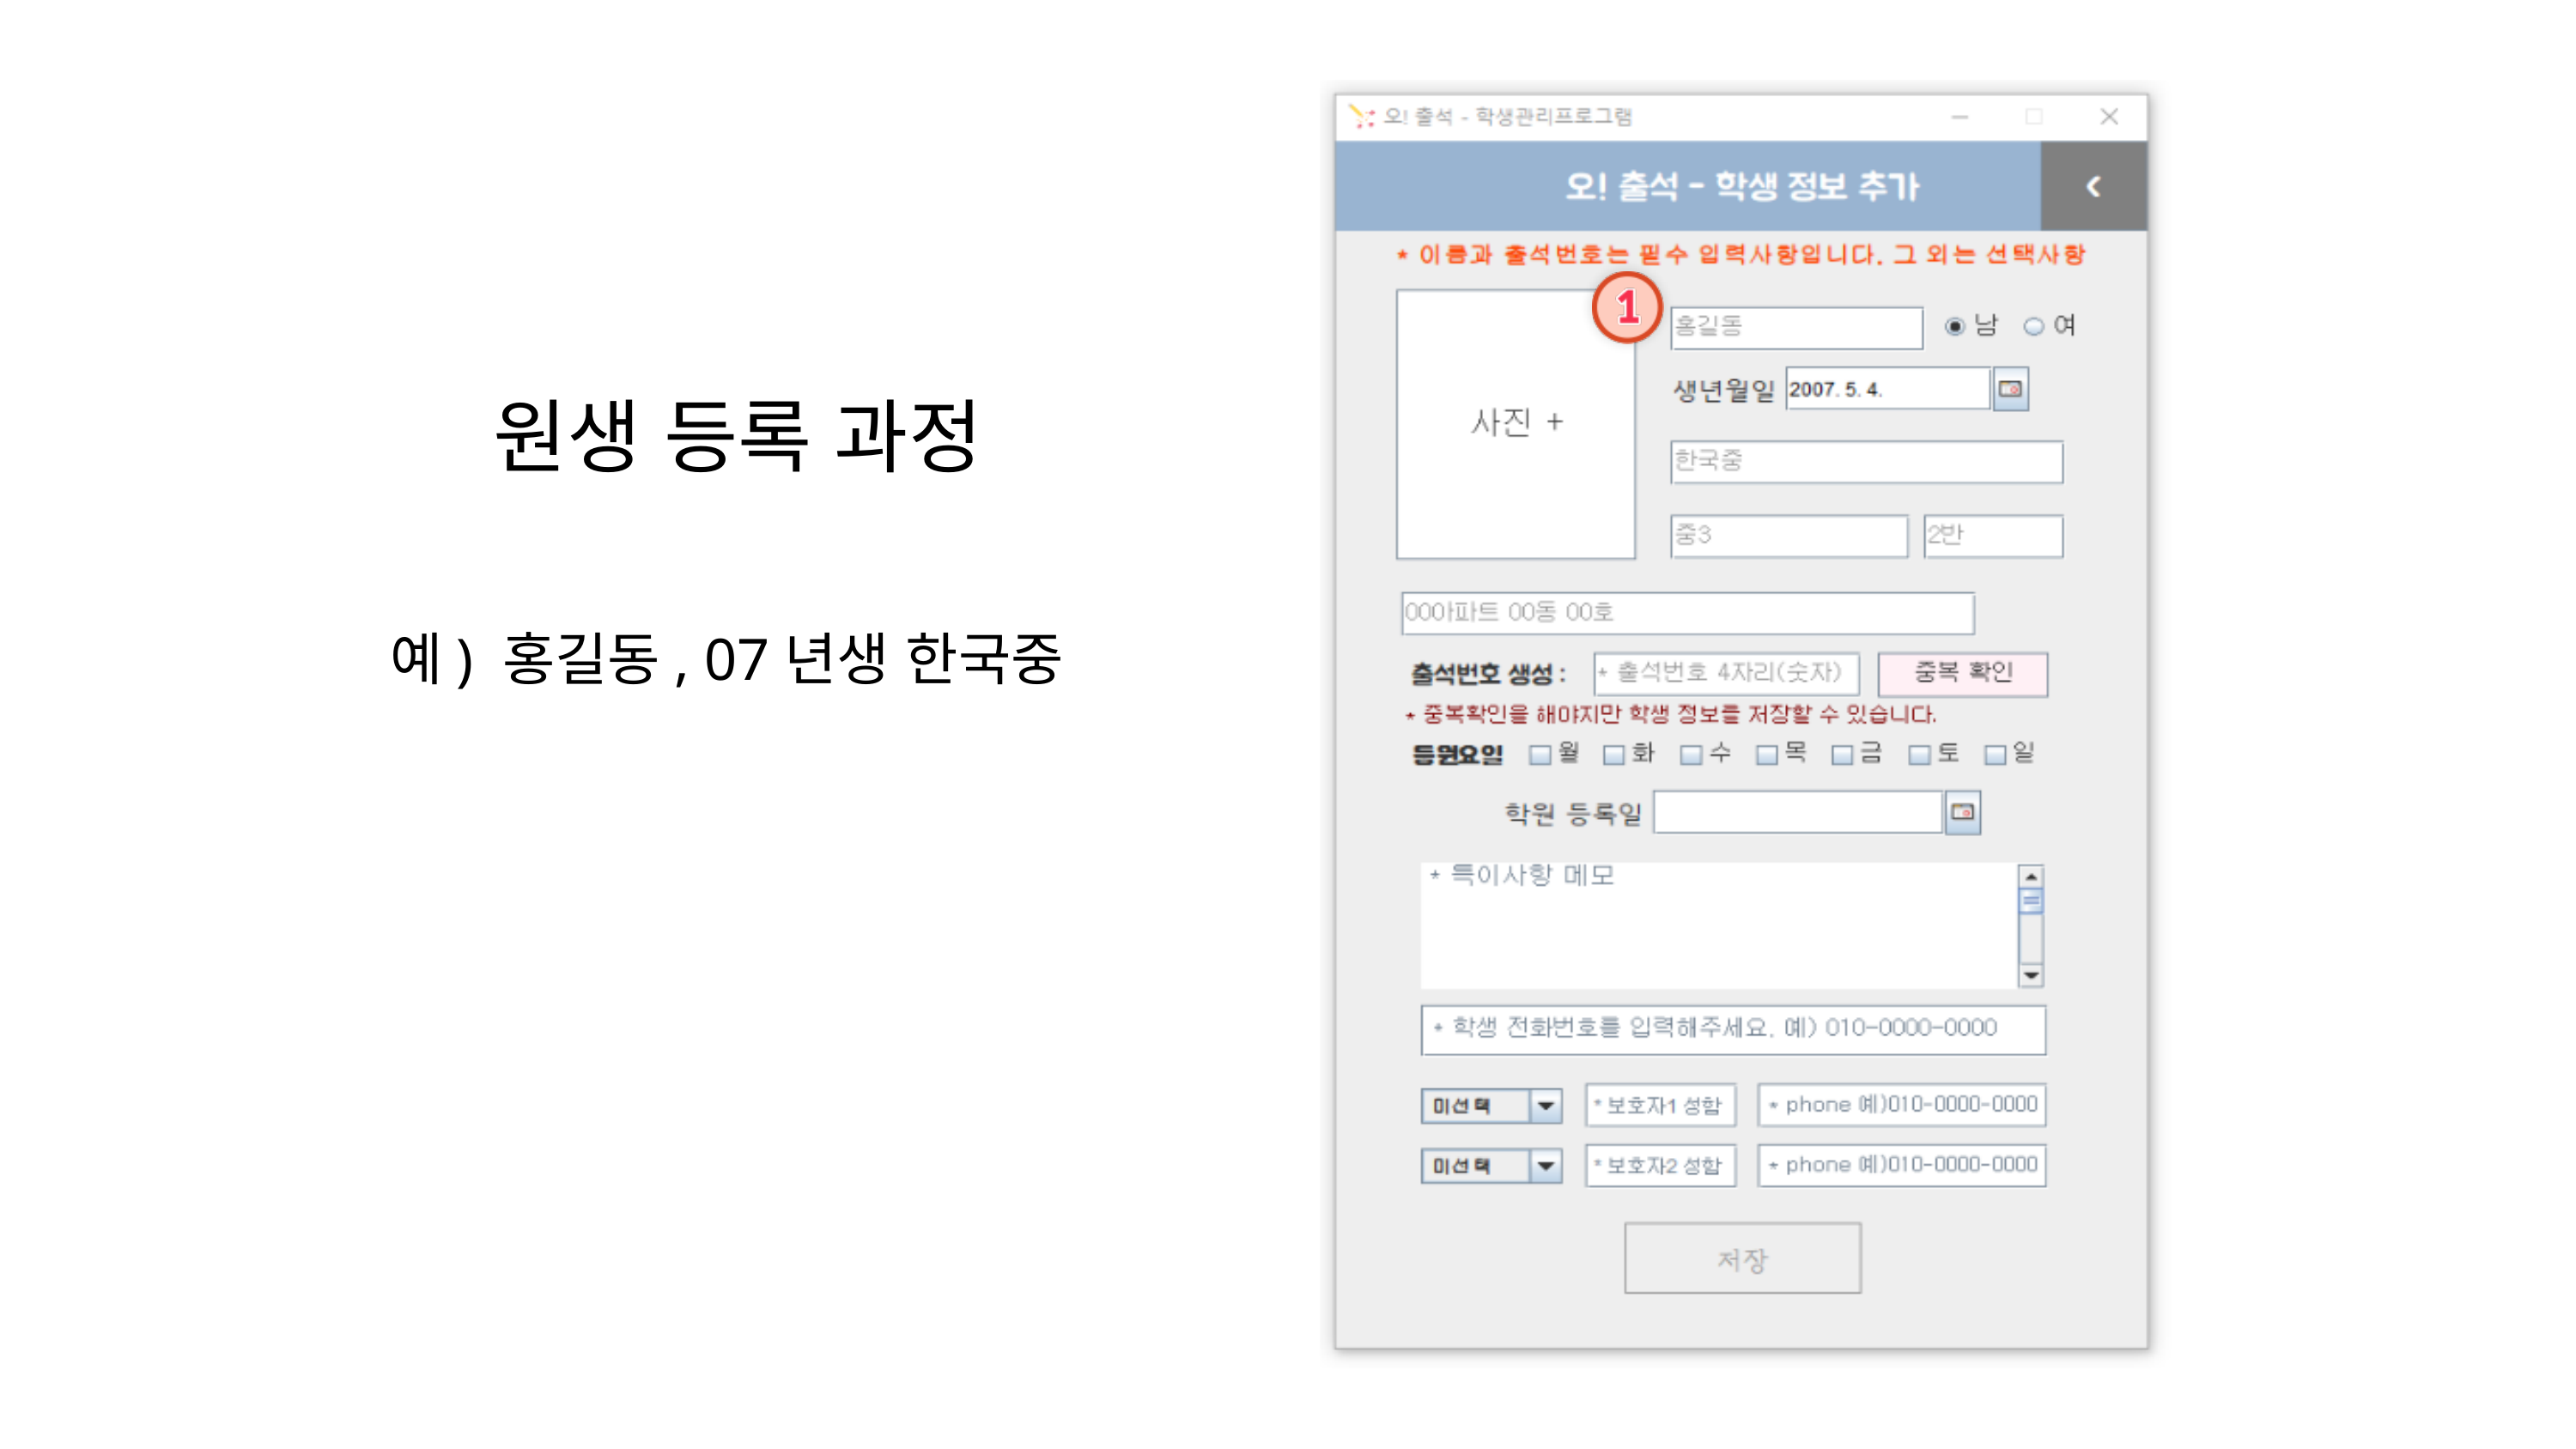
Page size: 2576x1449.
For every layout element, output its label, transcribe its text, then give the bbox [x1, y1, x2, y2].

text_box 원생 등록 과정 [0, 379, 1315, 489]
text_box 예) 홍길동, 07년생 한국중 [182, 616, 1288, 699]
text_box [161, 408, 1267, 489]
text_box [1320, 80, 2176, 1368]
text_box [1556, 235, 1700, 392]
